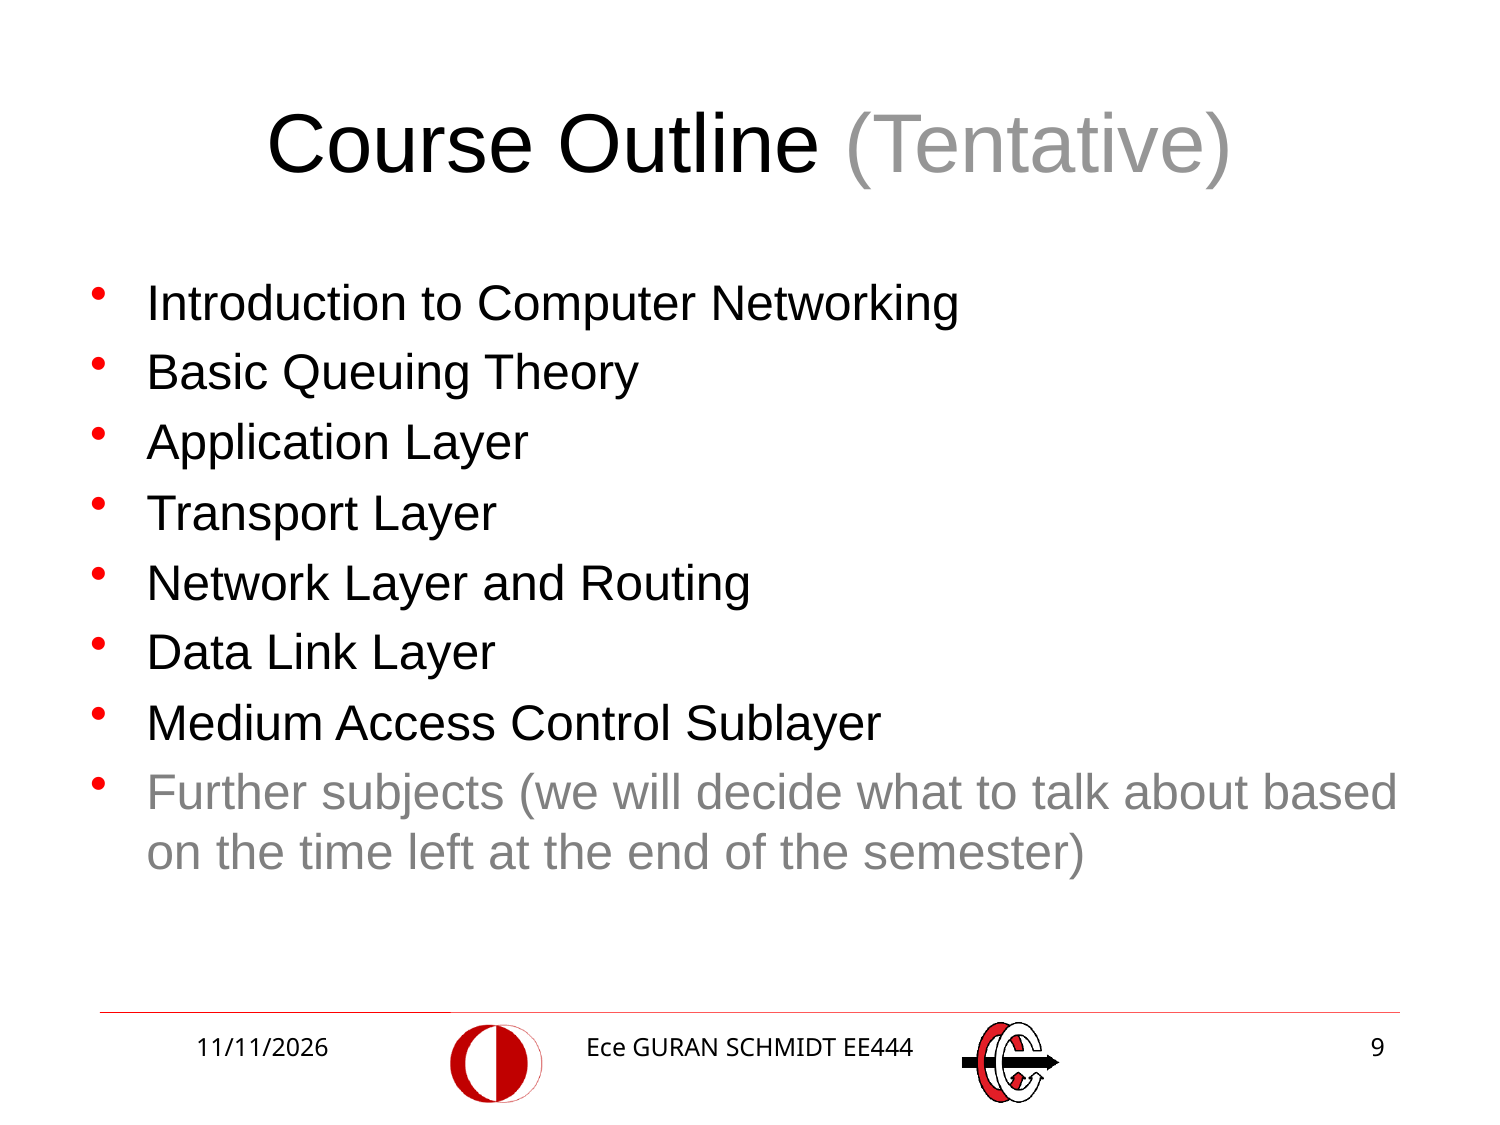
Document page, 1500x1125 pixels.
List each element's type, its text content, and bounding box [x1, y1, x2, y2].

footer Ece GURAN SCHMIDT EE444 [512, 1024, 988, 1103]
title Course Outline (Tentative) [75, 45, 1425, 233]
slide_number 9 [1074, 1024, 1401, 1103]
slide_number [99, 1024, 426, 1103]
picture [448, 1023, 543, 1103]
picture [954, 1019, 1064, 1106]
list Introduction to Computer Networking Basic Queuing Theory Application Layer Transport Layer Network Layer and Routing Data Link Layer Medium Access Control Sublayer Further subjects (we will decide what to talk about based on the time left at the end of the semester) [75, 262, 1425, 1005]
